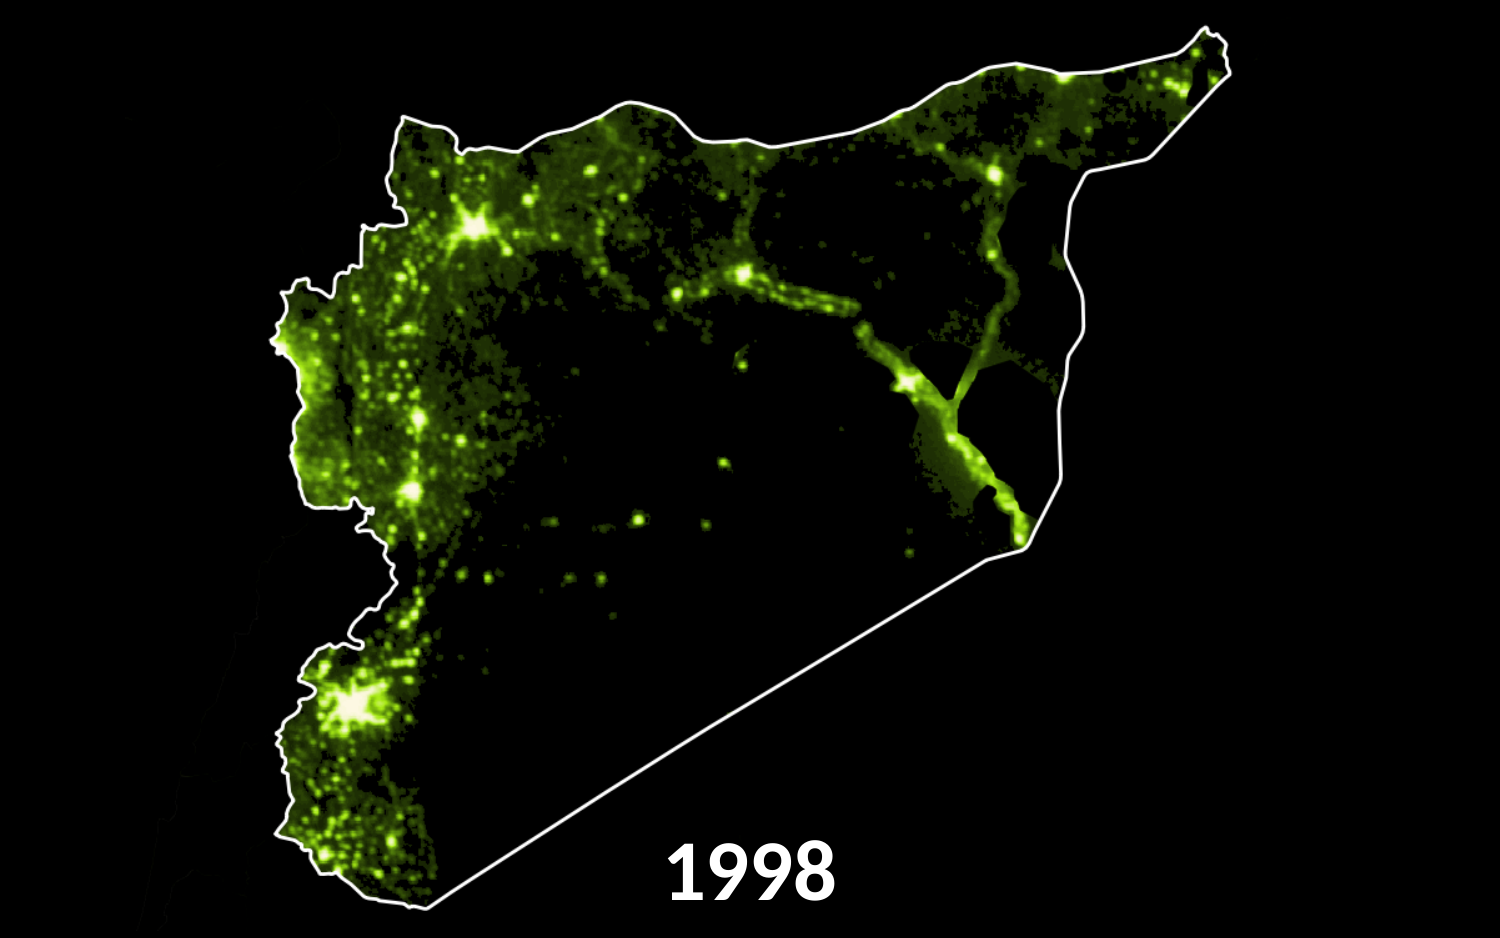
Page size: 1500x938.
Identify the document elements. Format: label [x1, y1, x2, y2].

picture [124, 4, 1376, 931]
